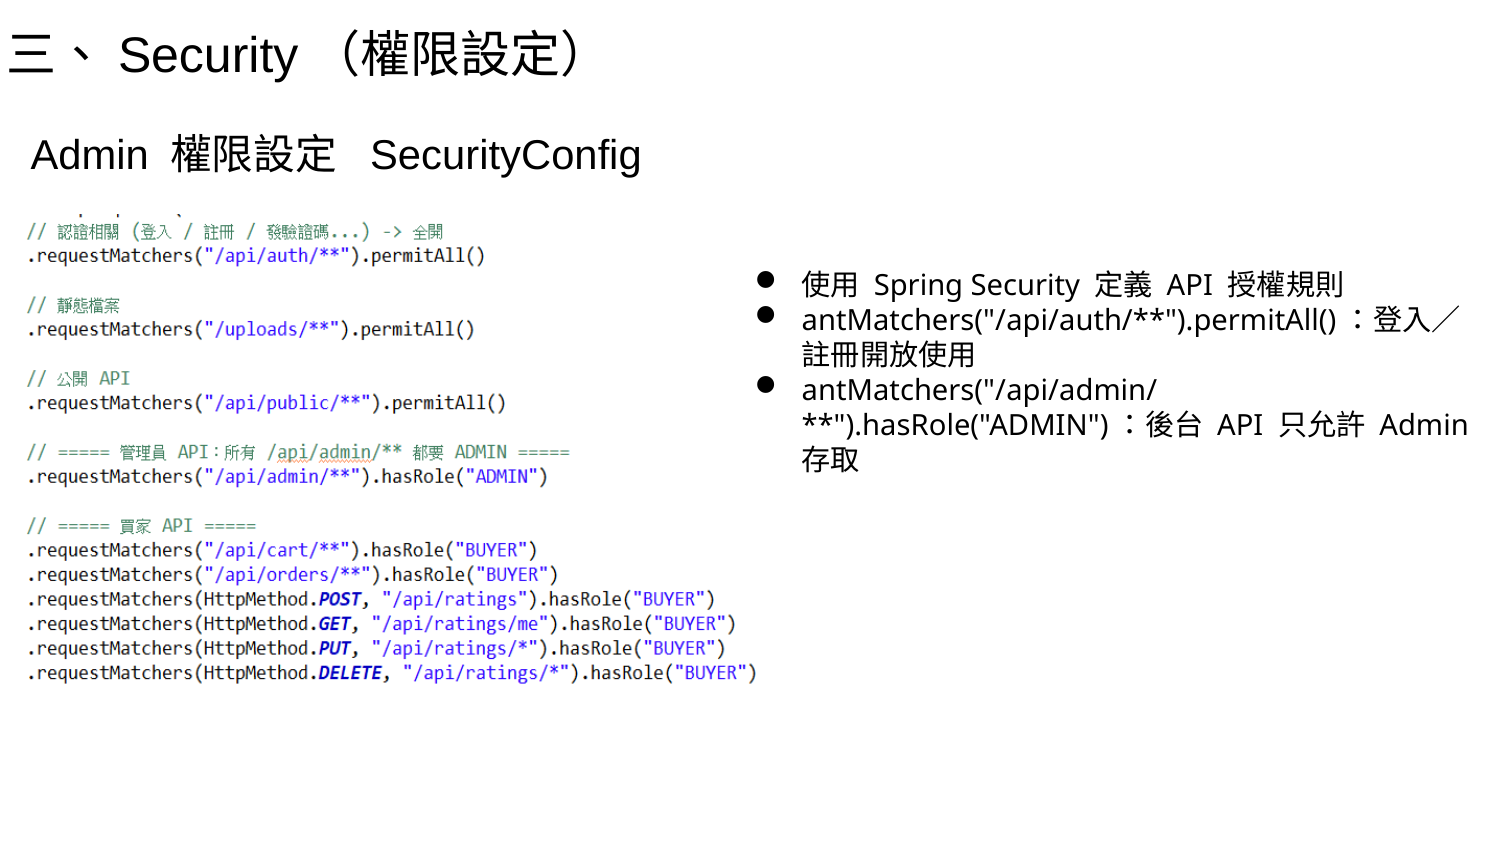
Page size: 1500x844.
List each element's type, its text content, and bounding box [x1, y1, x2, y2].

text_box 三、Security（權限設定） [0, 15, 626, 91]
text_box 使用 Spring Security 定義 API 授權規則 antMatchers("/api/auth/**").permitAll()：登入／註冊開放使用 antMatchers("/api/admin/**").hasRole("ADMIN")：後台 API 只允許 Admin 存取 [812, 258, 1490, 484]
text_box Admin 權限設定 SecurityConfig [15, 120, 657, 185]
picture [22, 214, 808, 688]
